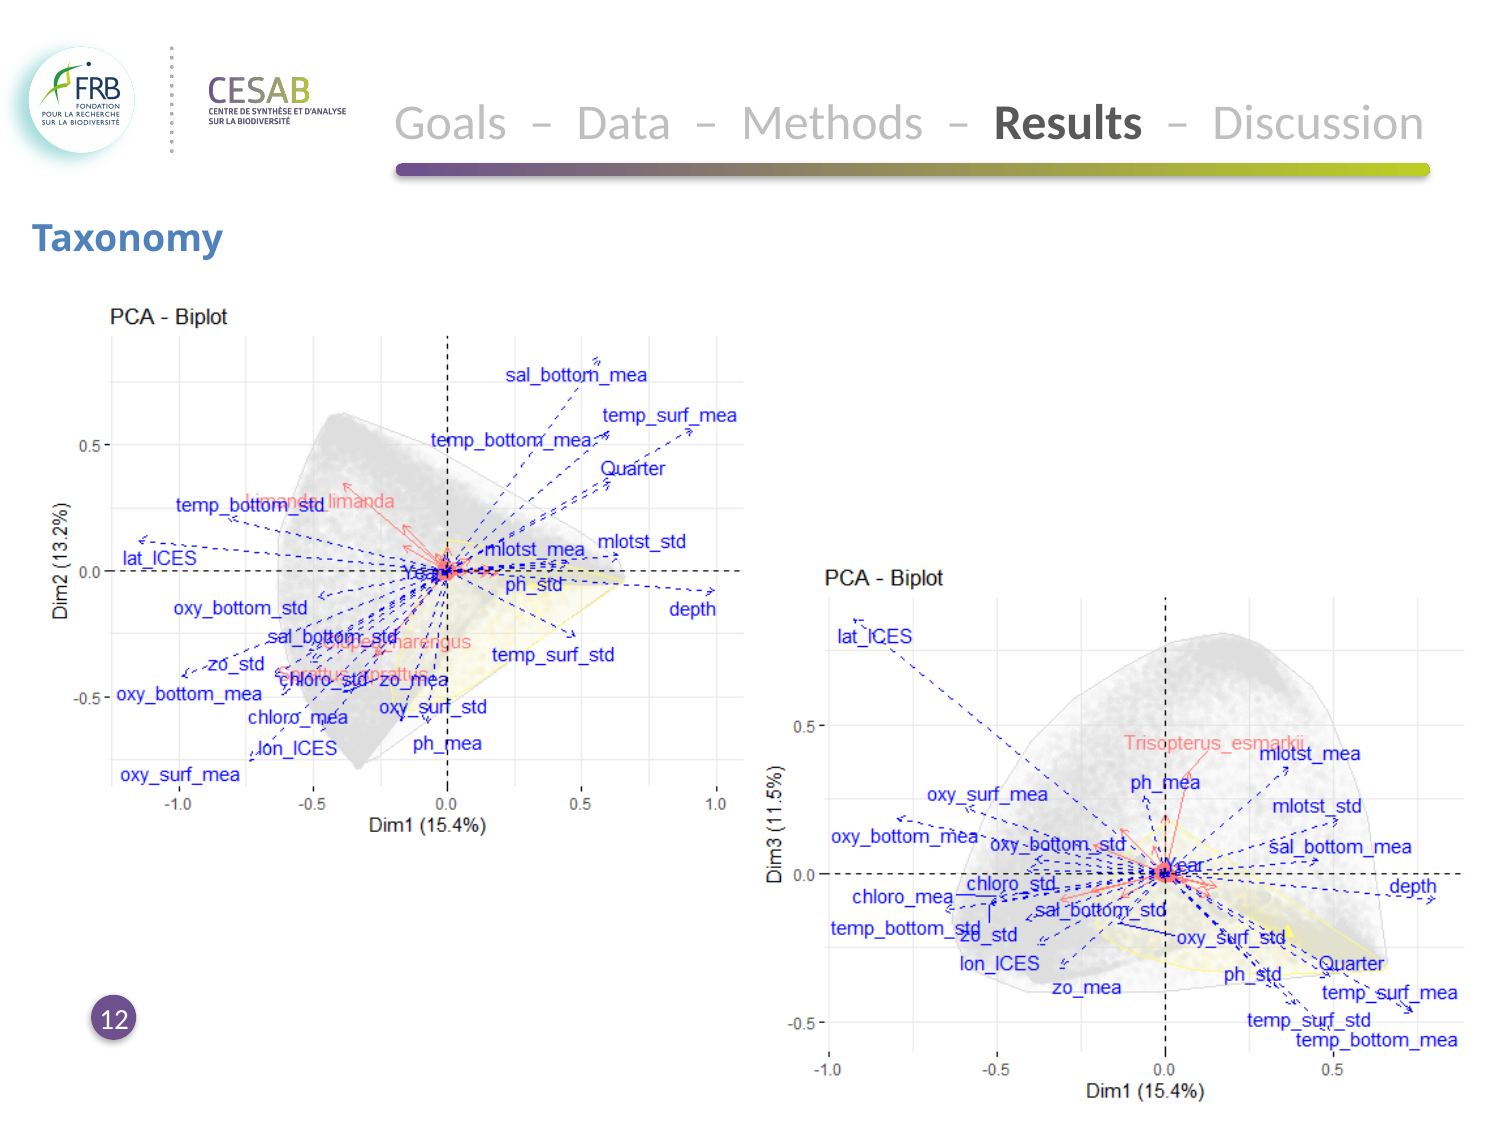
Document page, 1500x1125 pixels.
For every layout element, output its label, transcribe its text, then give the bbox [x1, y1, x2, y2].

picture [0, 36, 346, 175]
picture [41, 297, 754, 845]
picture [755, 557, 1476, 1111]
slide_number 12 [61, 992, 167, 1032]
text_box Goals – Data – Methods – Results – Discussion [379, 90, 1500, 149]
text_box Taxonomy [16, 206, 239, 267]
